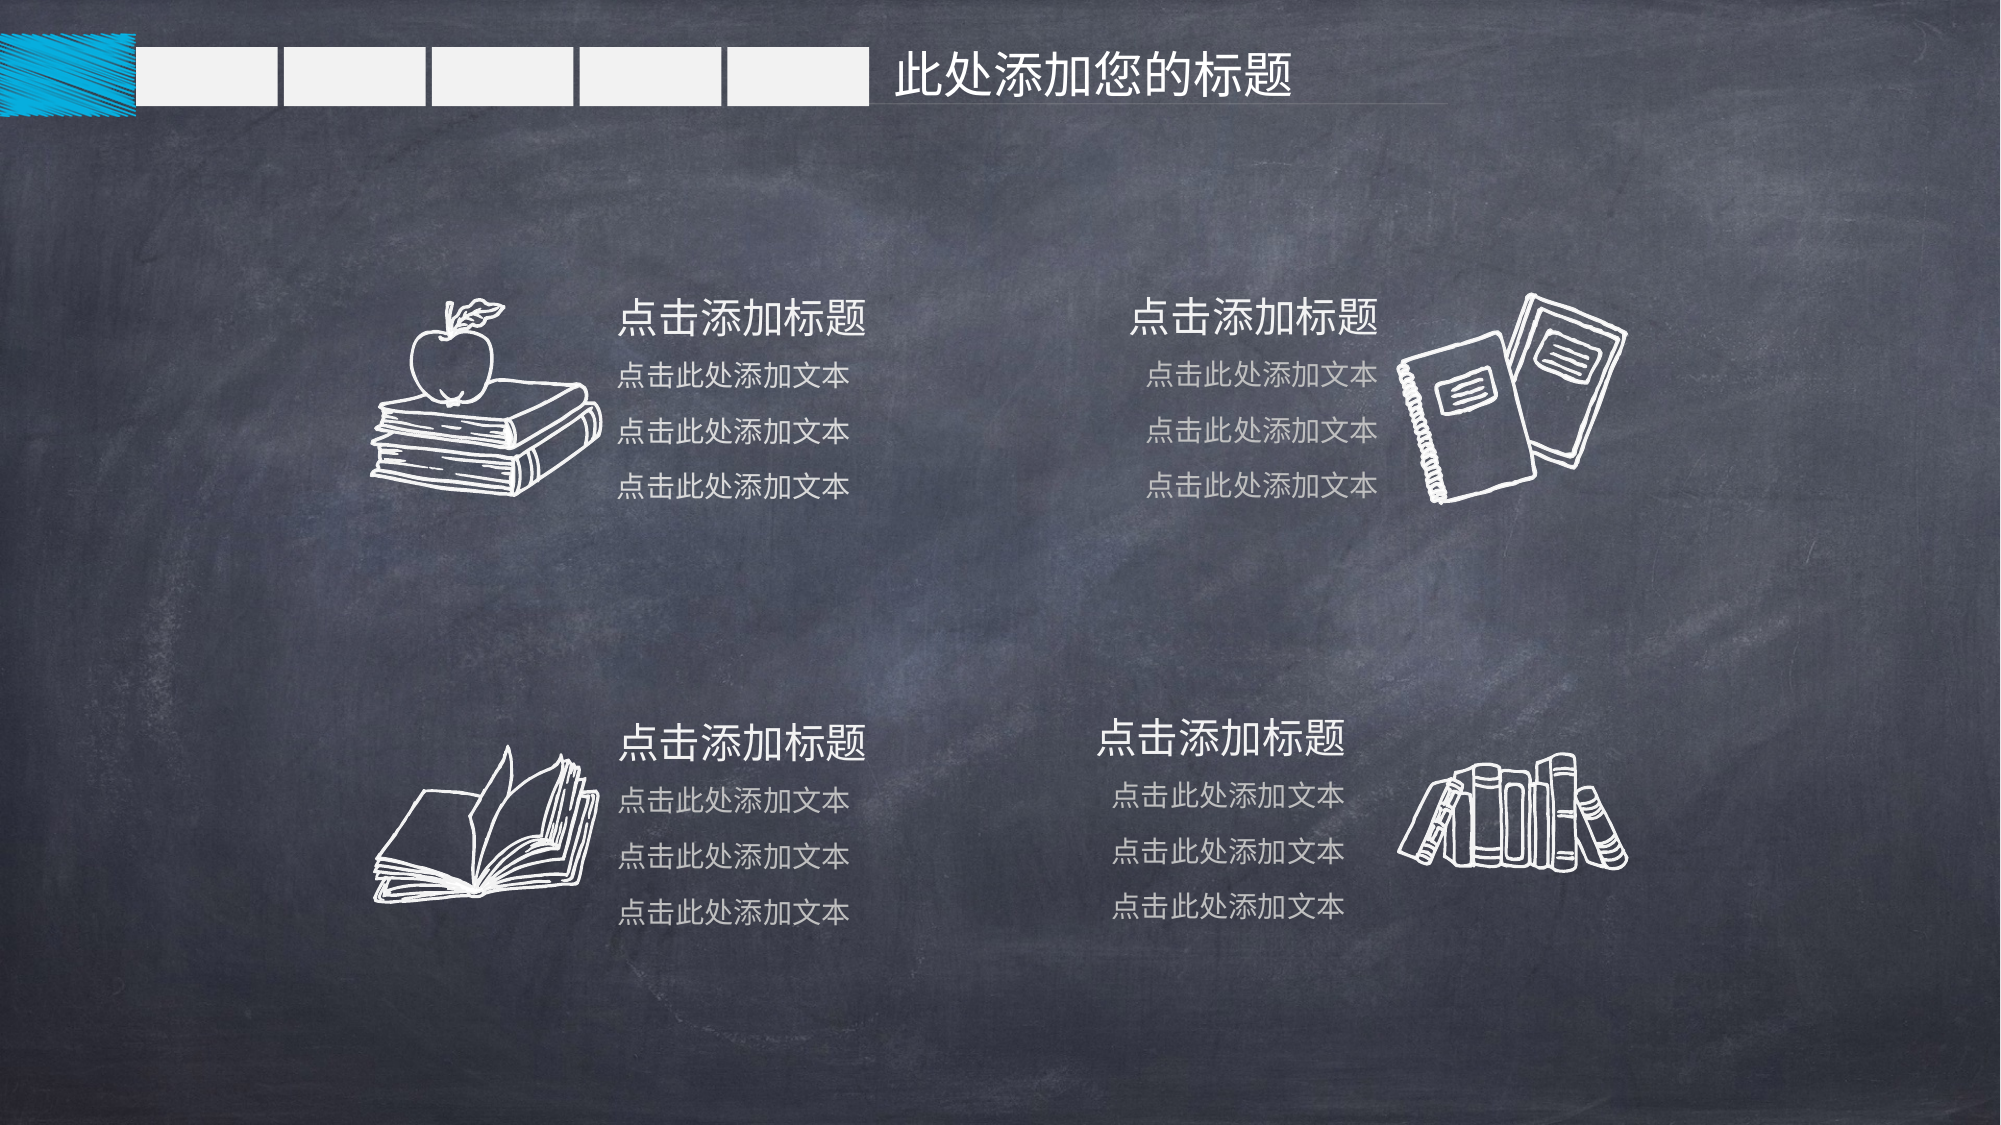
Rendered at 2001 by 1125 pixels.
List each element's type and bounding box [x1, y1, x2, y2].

text_box [976, 282, 1395, 511]
text_box [942, 704, 1361, 932]
text_box [1397, 751, 1628, 873]
picture [0, 0, 2001, 1125]
text_box [602, 709, 1021, 937]
text_box [0, 33, 1449, 117]
text_box [370, 298, 602, 497]
text_box [602, 284, 1021, 512]
text_box [1395, 293, 1630, 505]
text_box [373, 745, 600, 904]
